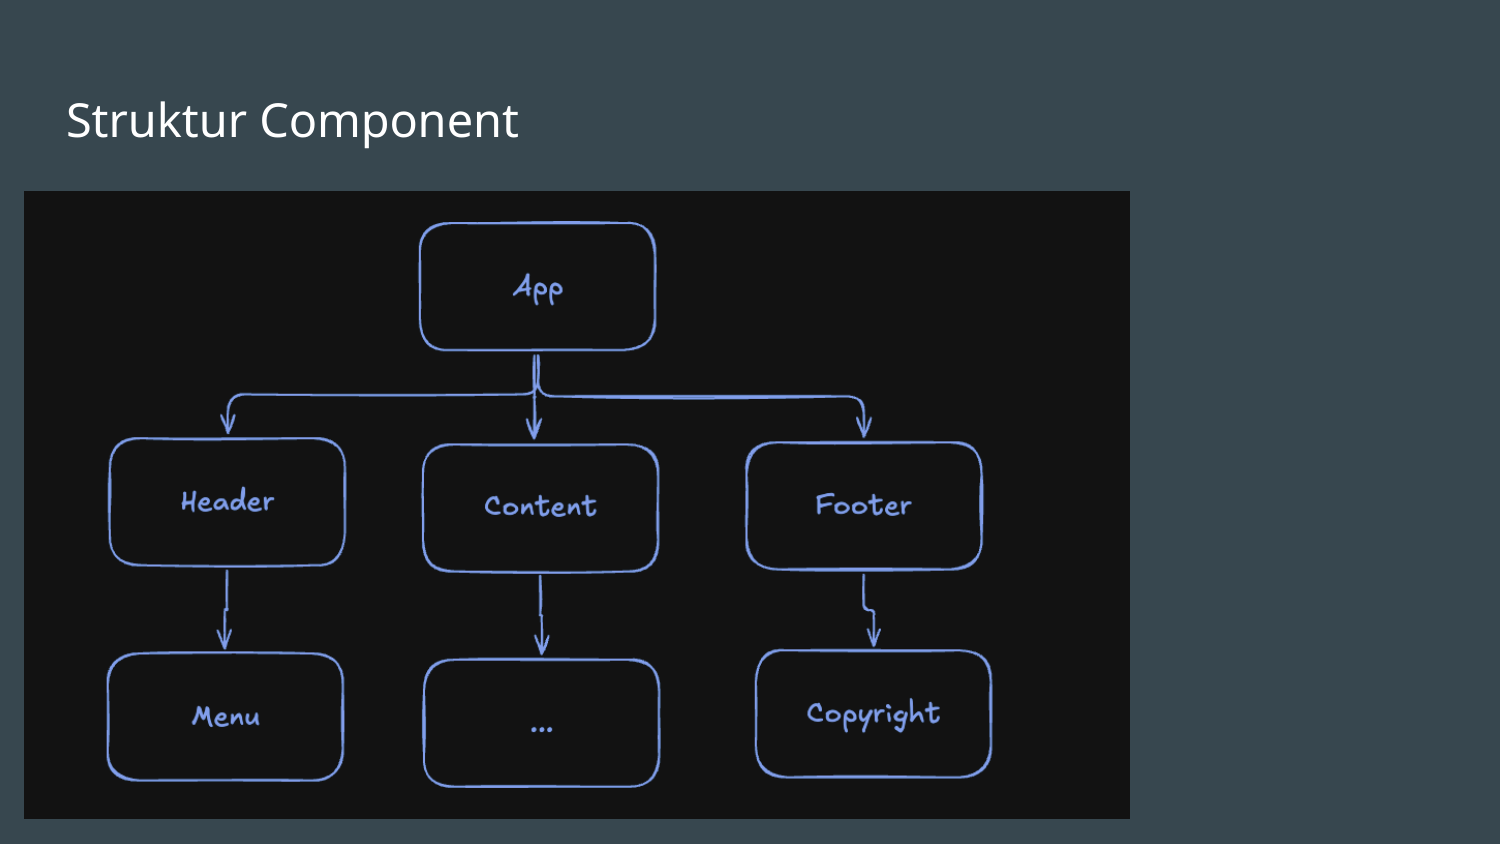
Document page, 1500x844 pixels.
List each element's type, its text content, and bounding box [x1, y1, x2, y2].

title Struktur Component [51, 72, 1449, 167]
picture [24, 191, 1131, 819]
